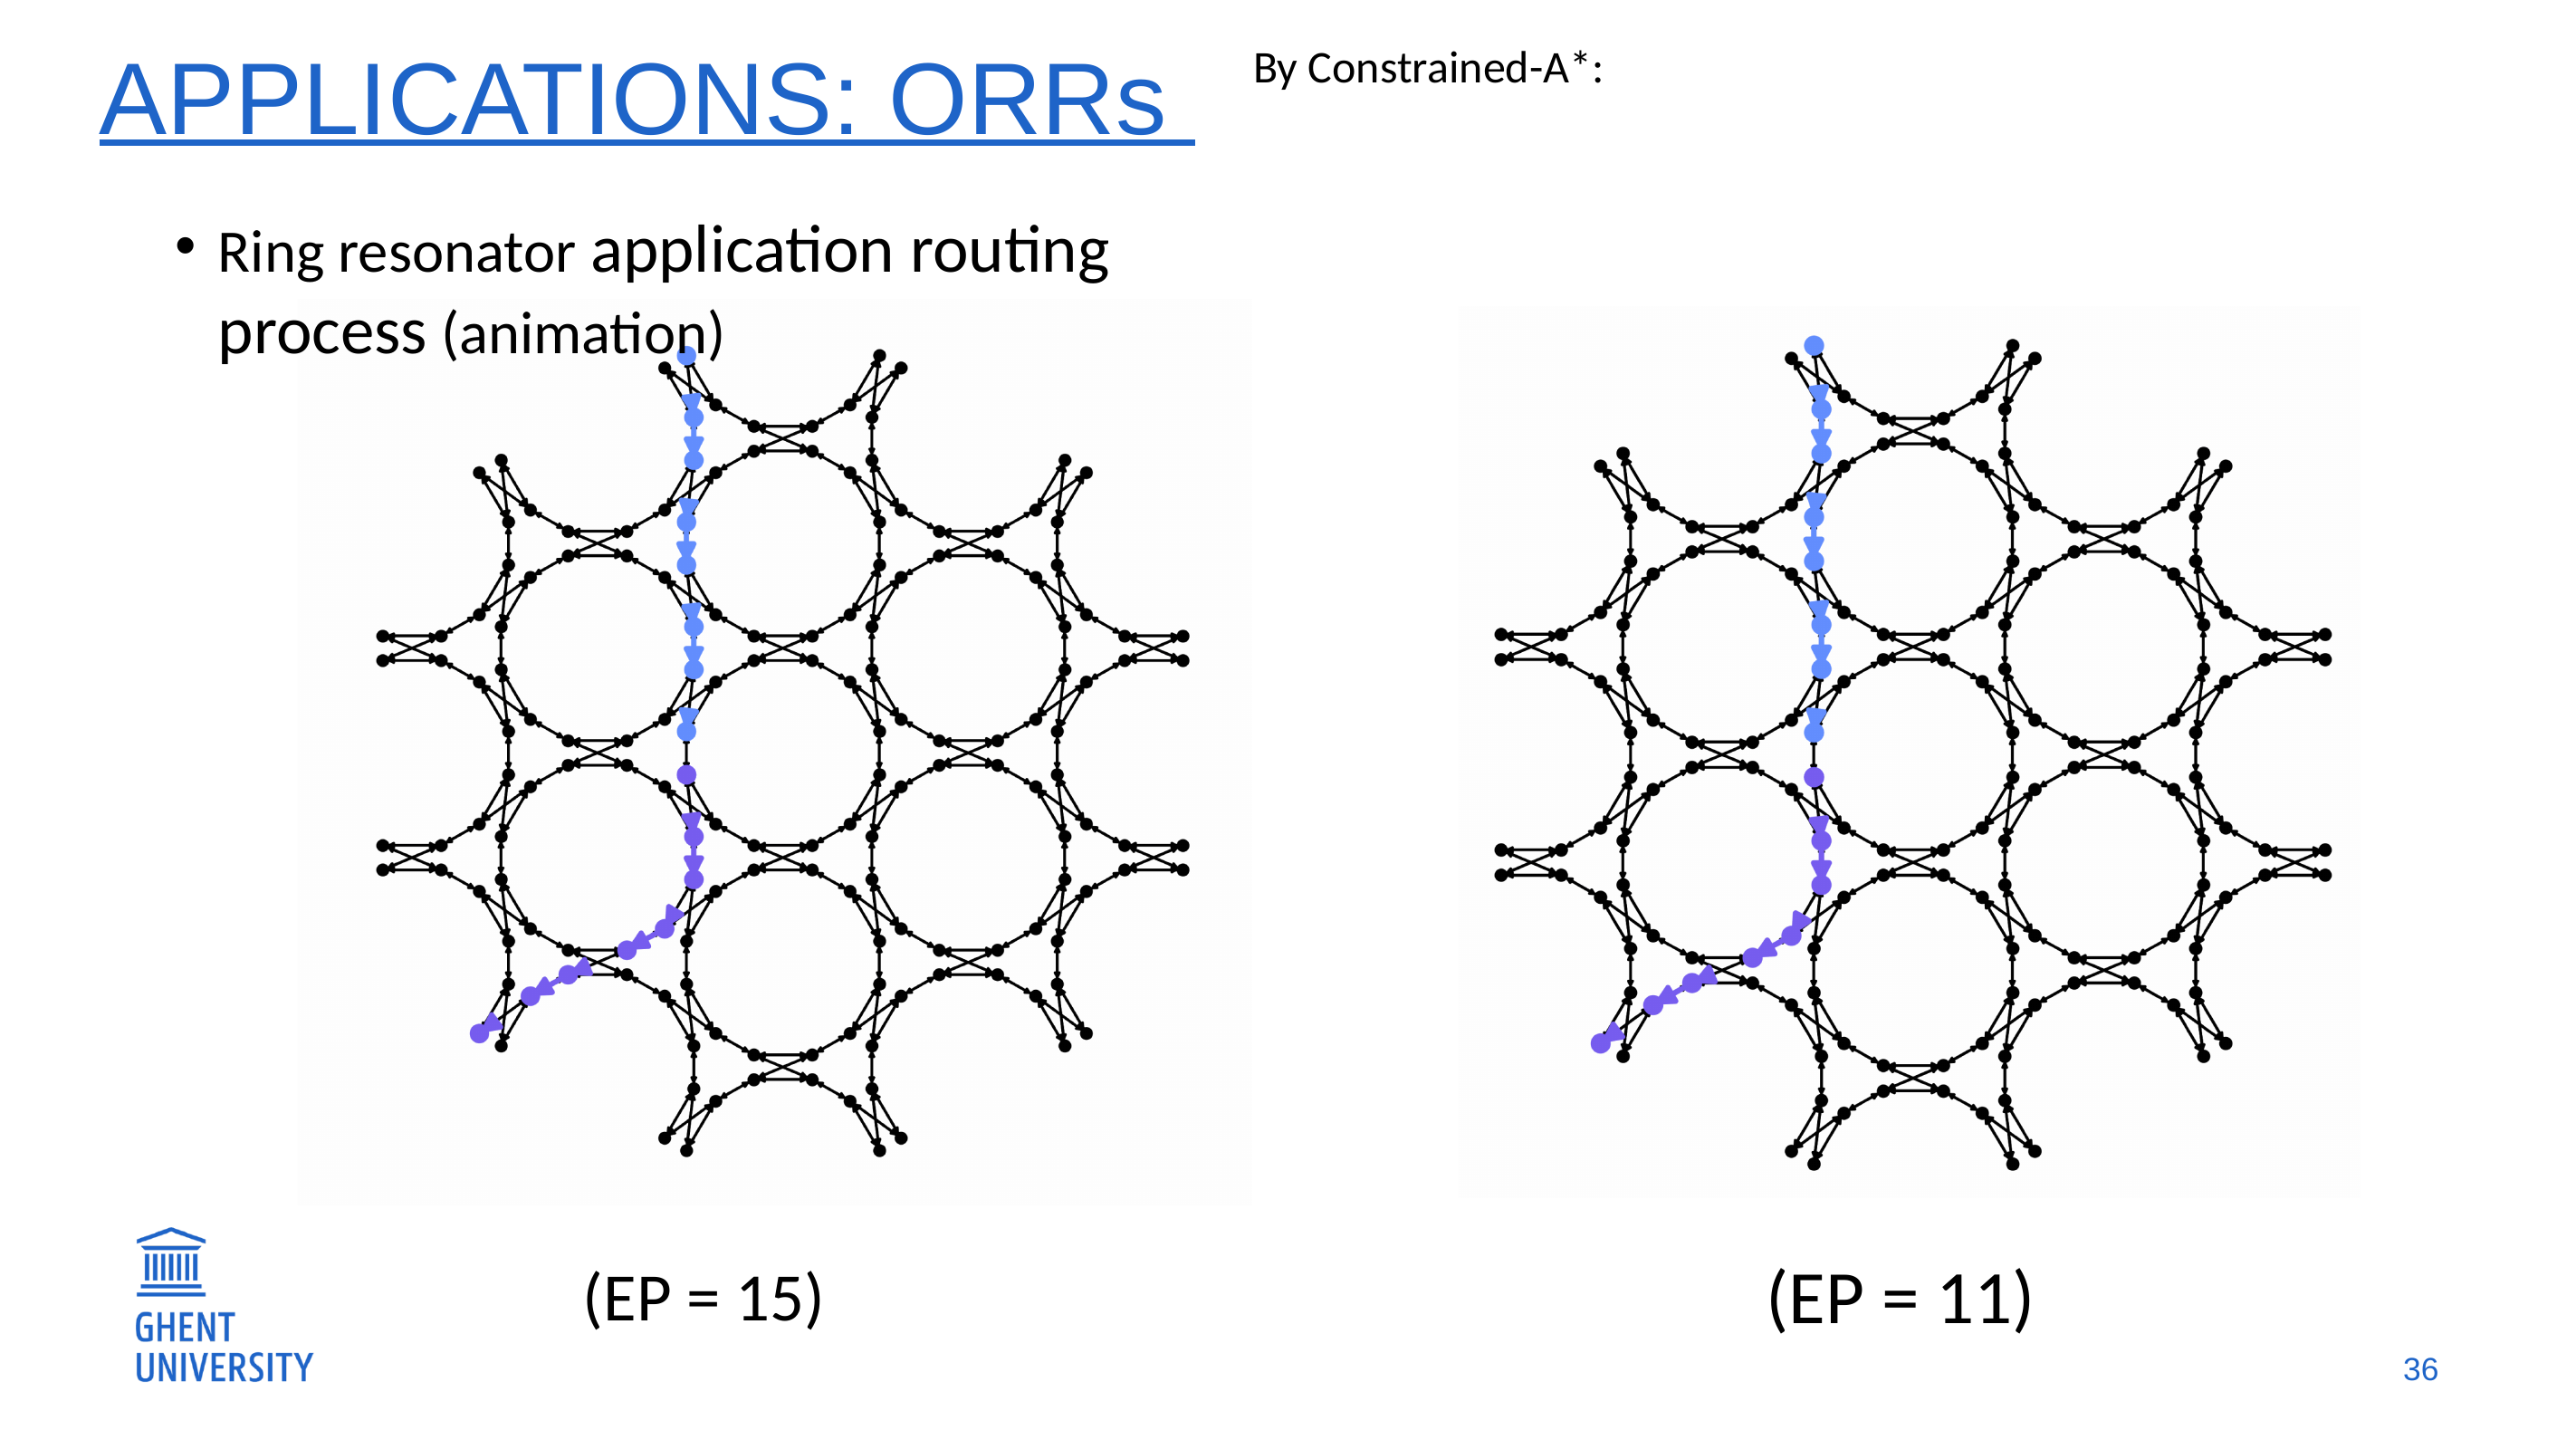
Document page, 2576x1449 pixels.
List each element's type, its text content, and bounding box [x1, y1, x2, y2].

text_box (EP = 11) [1752, 1242, 2066, 1346]
text_box Applications: ORRs [85, 34, 2418, 164]
slide_number 36 [2315, 1329, 2453, 1407]
text_box (EP = 15) [570, 1246, 839, 1341]
text_box By Constrained-A*: [1240, 31, 1822, 100]
text_box Ring resonator application routing process (animation) [161, 197, 1252, 374]
picture [68, 299, 1252, 1449]
picture [1458, 306, 2361, 1198]
